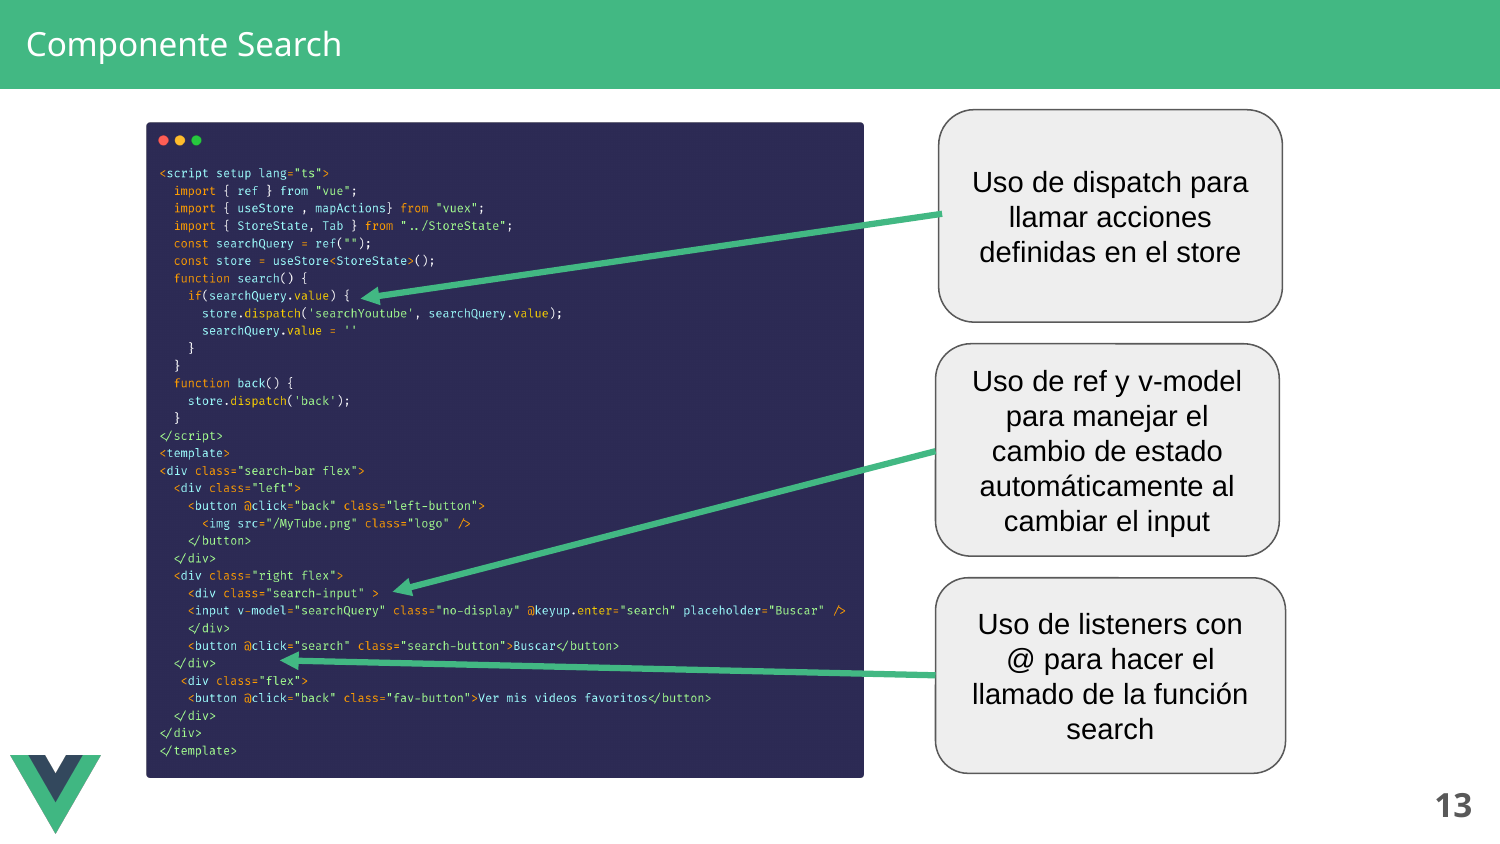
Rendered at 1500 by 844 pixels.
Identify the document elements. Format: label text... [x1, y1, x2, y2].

picture [10, 76, 910, 834]
text_box Uso de ref y v-model para manejar el cambio de estado automáticamente al cambiar el input [935, 343, 1280, 557]
text_box Uso de listeners con @ para hacer el llamado de la función search [935, 577, 1286, 774]
text_box Uso de dispatch para llamar acciones definidas en el store [938, 109, 1283, 323]
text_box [392, 450, 936, 592]
text_box ‹#› [1397, 774, 1488, 839]
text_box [360, 213, 943, 299]
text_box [279, 660, 936, 676]
text_box Componente Search [10, 8, 1071, 79]
text_box [0, 0, 1500, 88]
